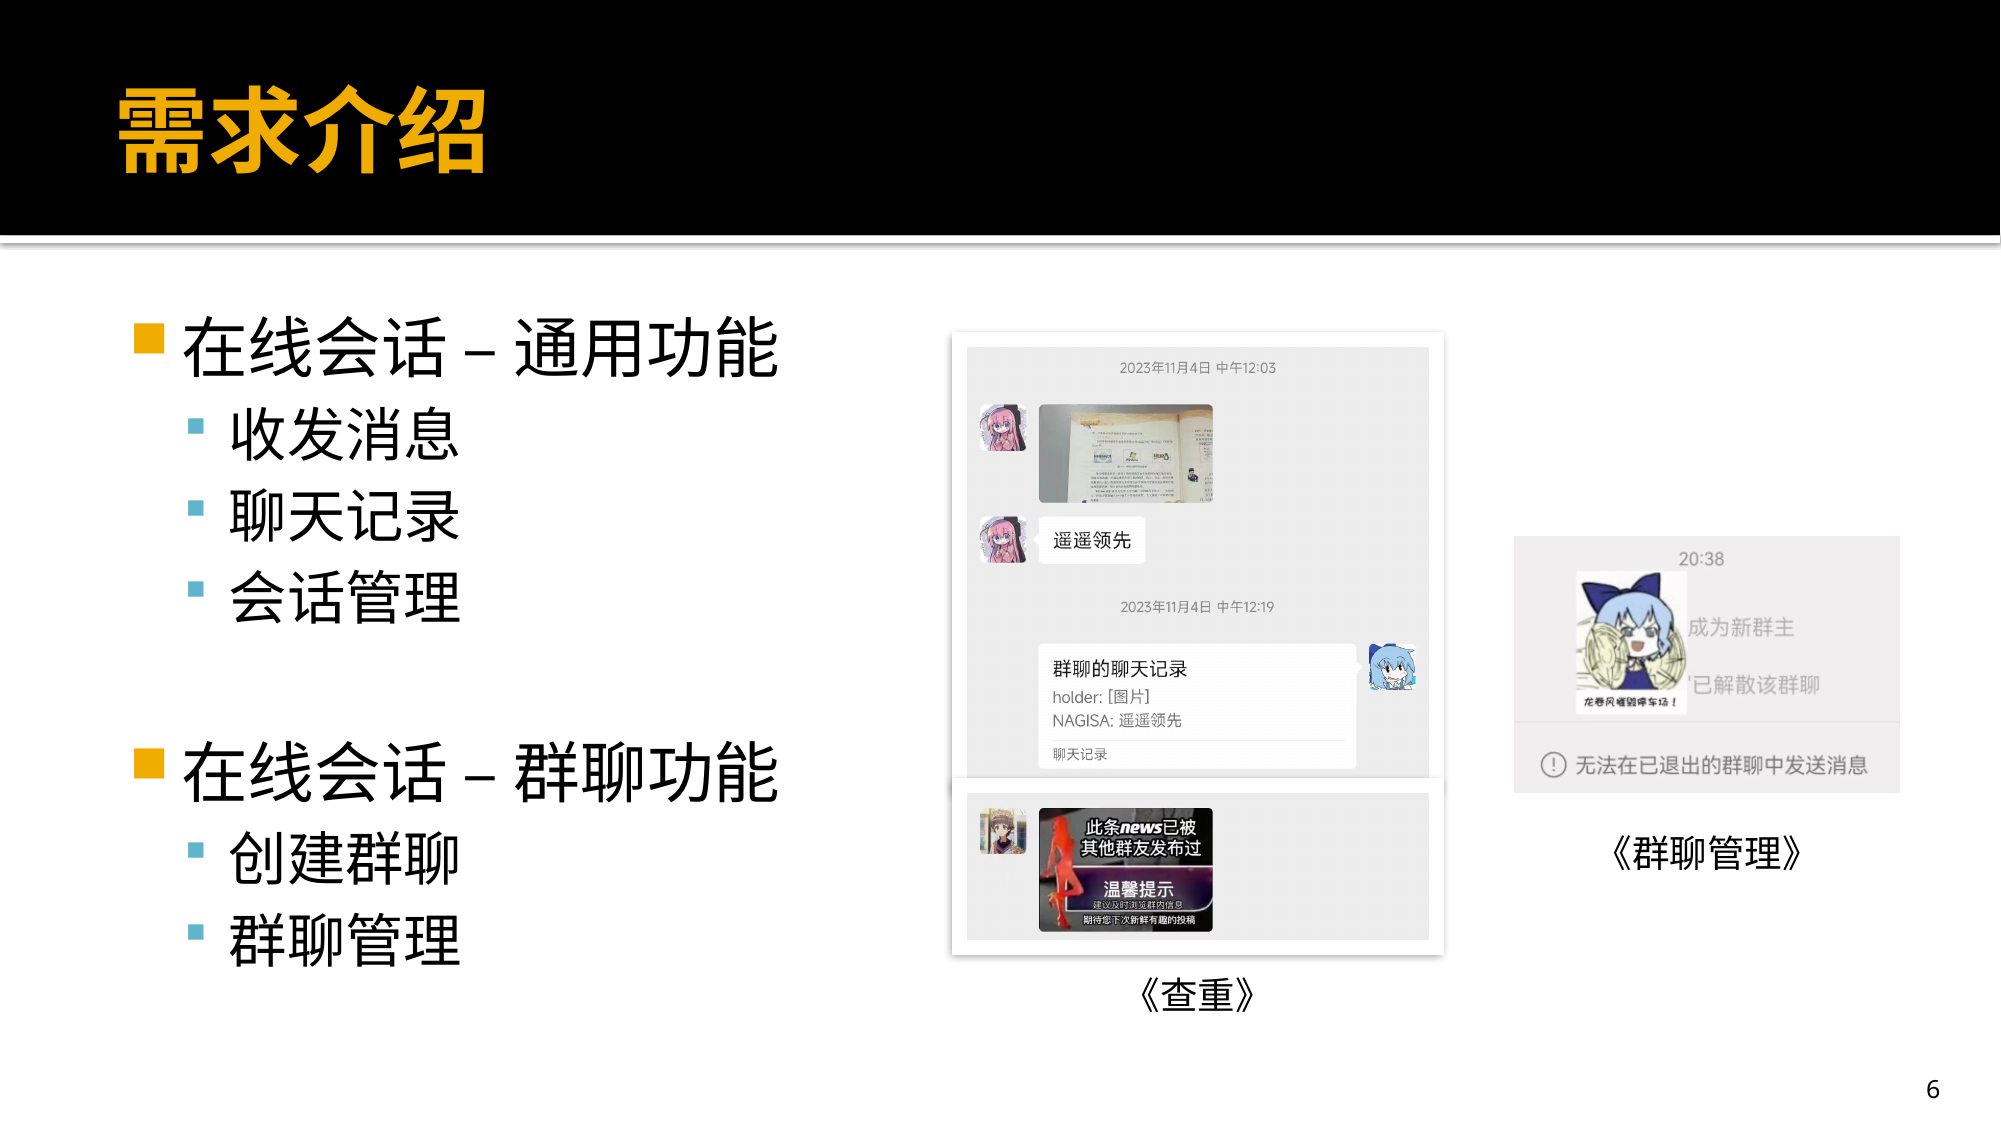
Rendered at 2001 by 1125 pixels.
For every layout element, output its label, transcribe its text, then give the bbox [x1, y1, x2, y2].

slide_number 6 [1794, 1062, 1955, 1108]
picture [966, 346, 1429, 779]
text_box 《查重》 [1107, 964, 1288, 1025]
list 在线会话 – 通用功能 收发消息 聊天记录 会话管理 在线会话 – 群聊功能 创建群聊 群聊管理 [99, 291, 1900, 1050]
picture [966, 792, 1429, 941]
title 需求介绍 [99, 25, 1900, 231]
picture [1514, 536, 1900, 793]
text_box 《群聊管理》 [1579, 822, 1835, 883]
